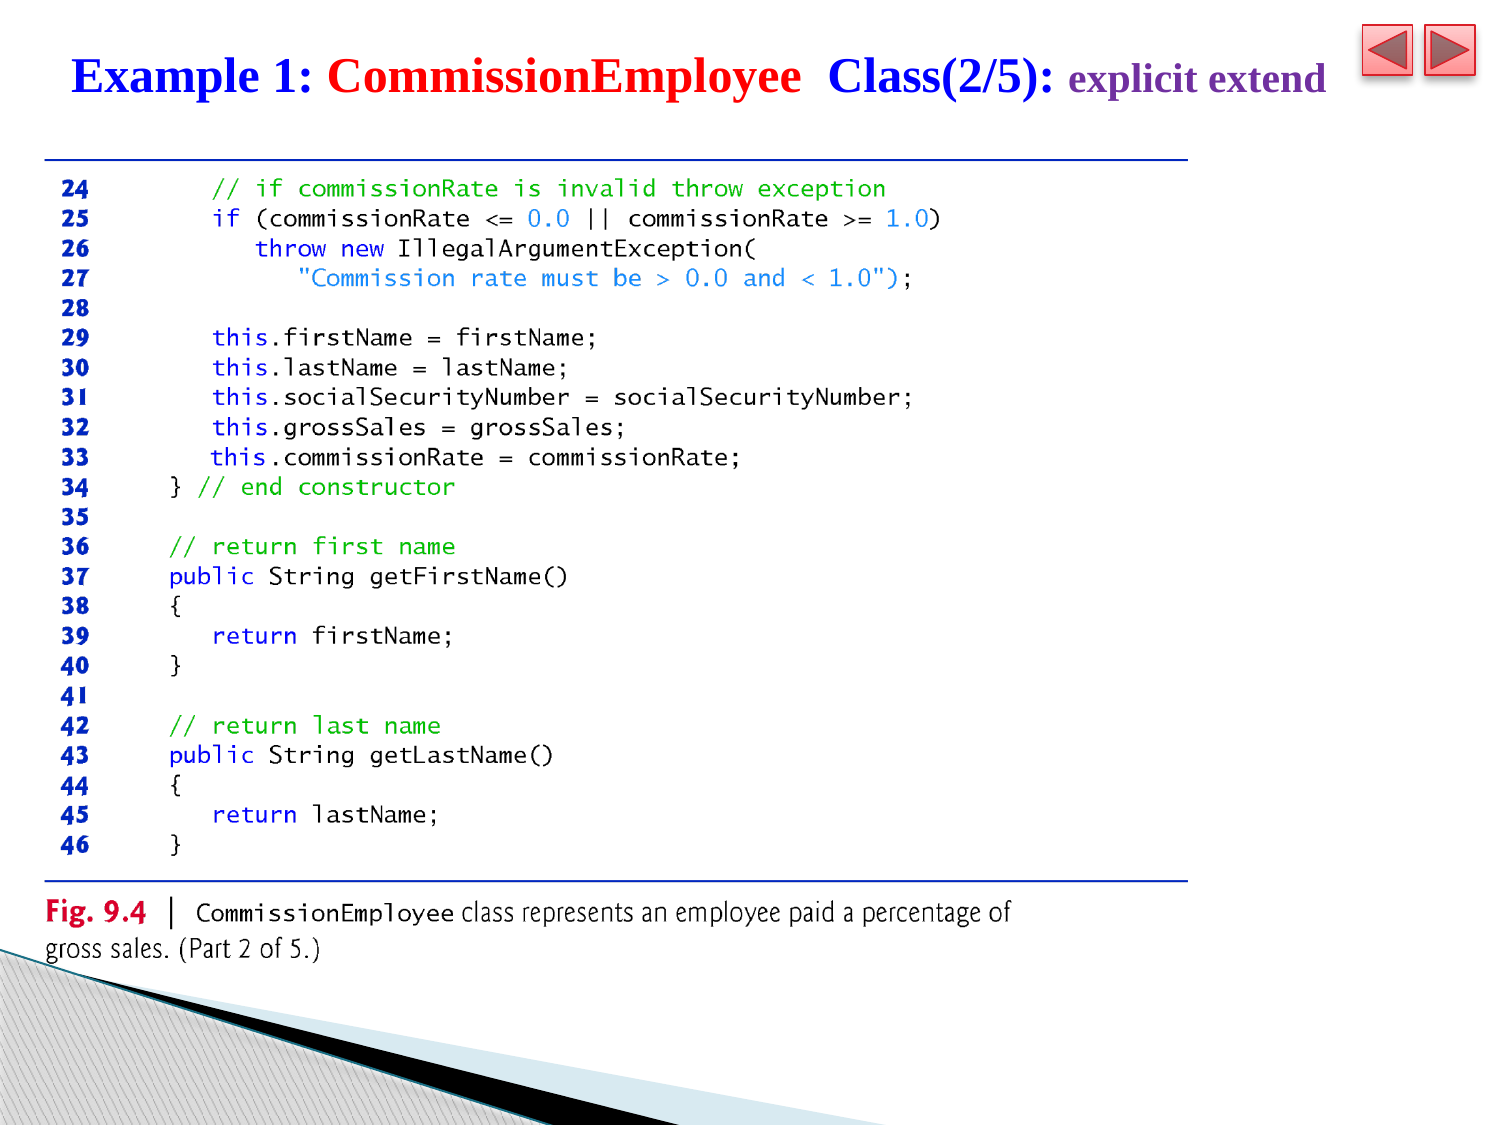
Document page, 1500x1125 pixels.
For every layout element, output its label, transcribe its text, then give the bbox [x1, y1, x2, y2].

picture [0, 106, 1500, 1018]
text_box Example 1: CommissionEmployee Class(2/5): explicit extend [43, 34, 1400, 106]
